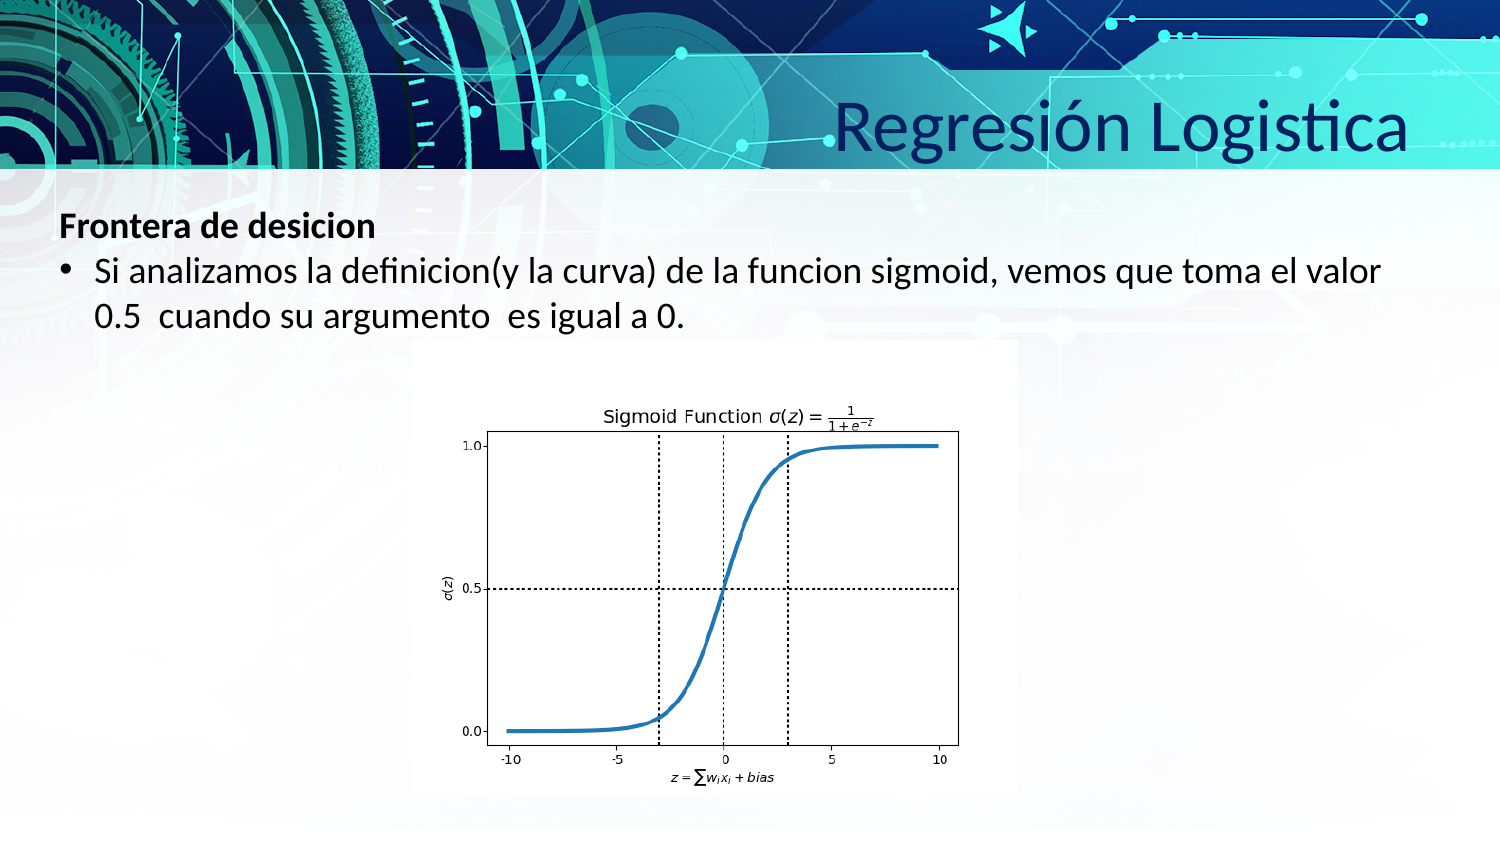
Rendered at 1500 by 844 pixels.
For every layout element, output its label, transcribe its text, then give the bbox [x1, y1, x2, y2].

text_box Frontera de desicion Si analizamos la definicion(y la curva) de la funcion sigmoid, vemos que toma el valor 0.5 cuando su argumento es igual a 0. [58, 200, 1412, 777]
text_box Regresión Logistica [73, 71, 1426, 171]
picture [0, 0, 1500, 844]
